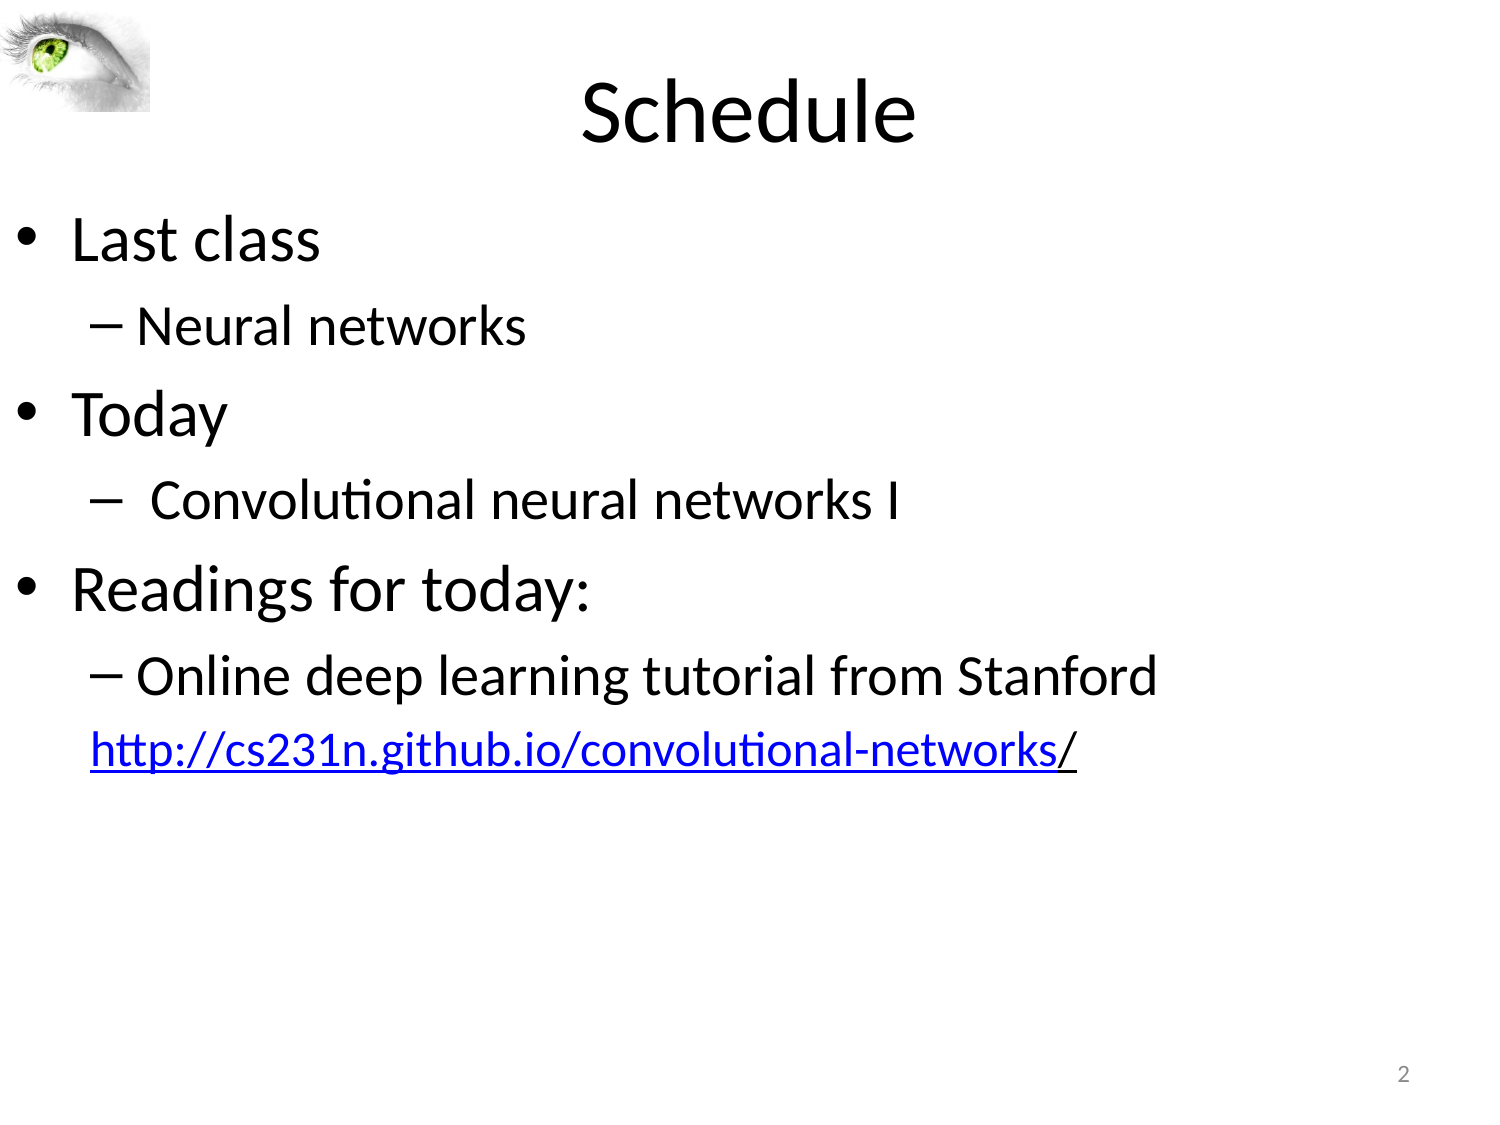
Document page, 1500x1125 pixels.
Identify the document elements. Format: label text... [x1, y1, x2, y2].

picture [0, 0, 150, 112]
slide_number 2 [1074, 1042, 1425, 1103]
title Schedule [75, 12, 1425, 187]
list Last class Neural networks Today Convolutional neural networks I Readings for today: Online deep learning tutorial from Stanford http://cs231n.github.io/convolutional-networks/ [0, 187, 1475, 930]
